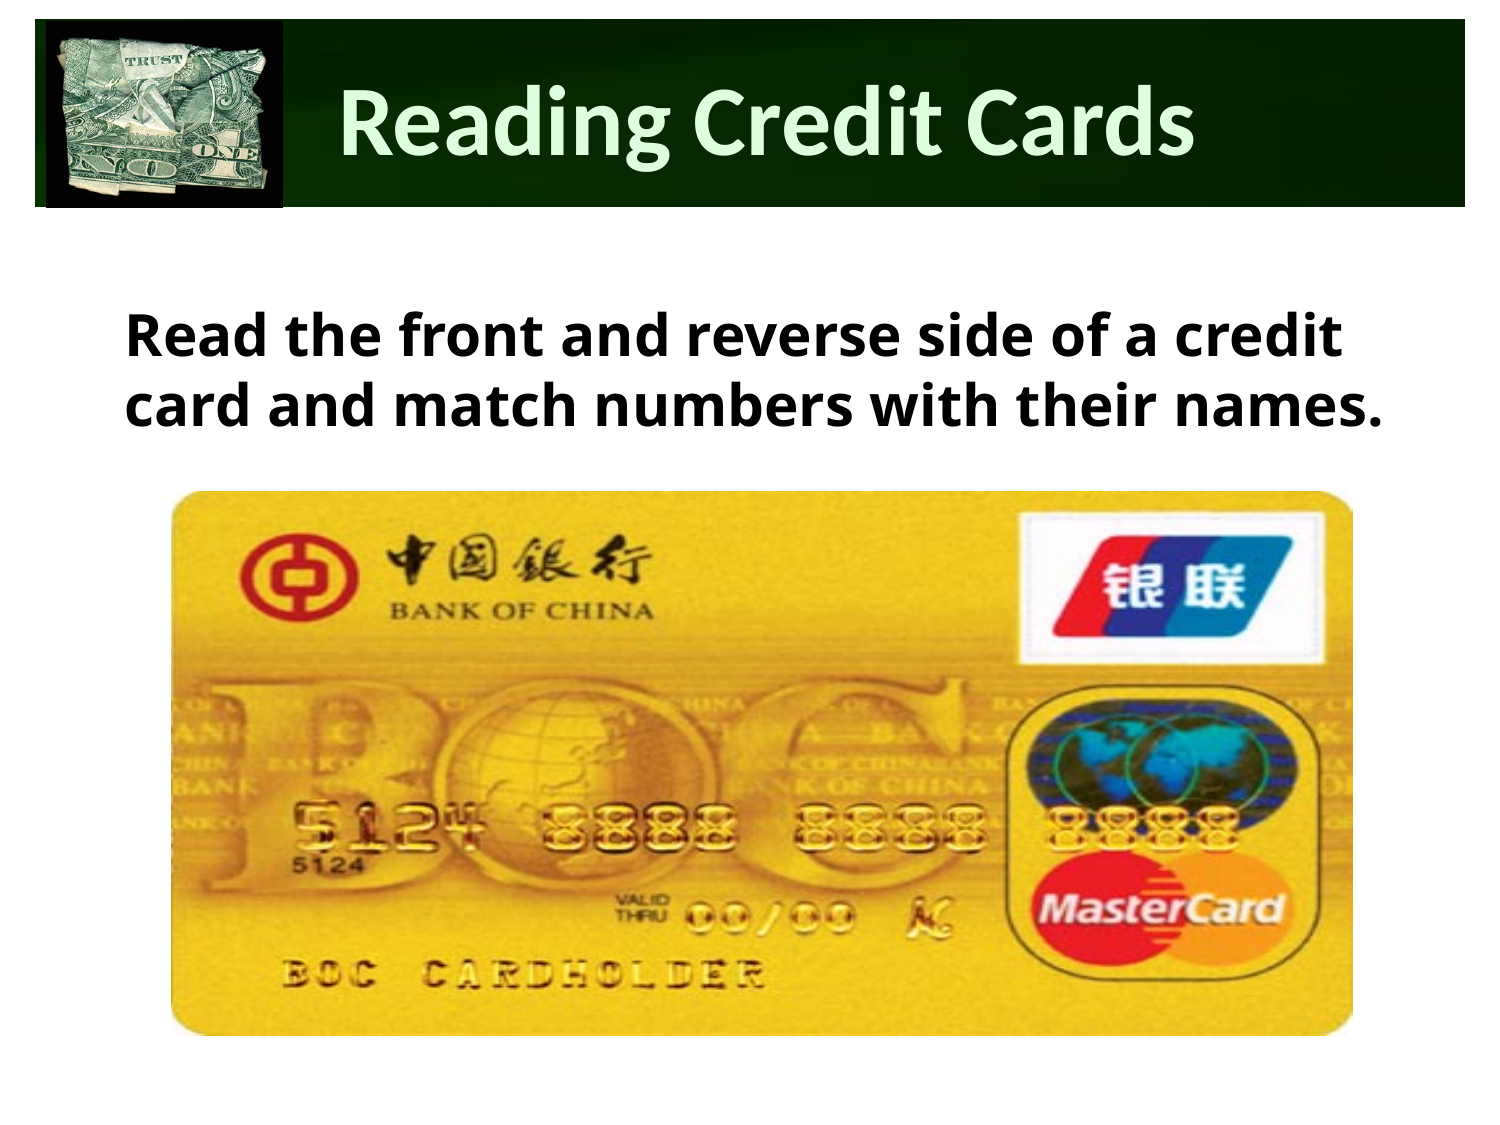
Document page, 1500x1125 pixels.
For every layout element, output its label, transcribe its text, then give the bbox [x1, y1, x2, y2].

picture [170, 491, 1353, 1036]
text_box Read the front and reverse side of a credit card and match numbers with their names. [109, 290, 1468, 446]
picture [34, 19, 1465, 209]
